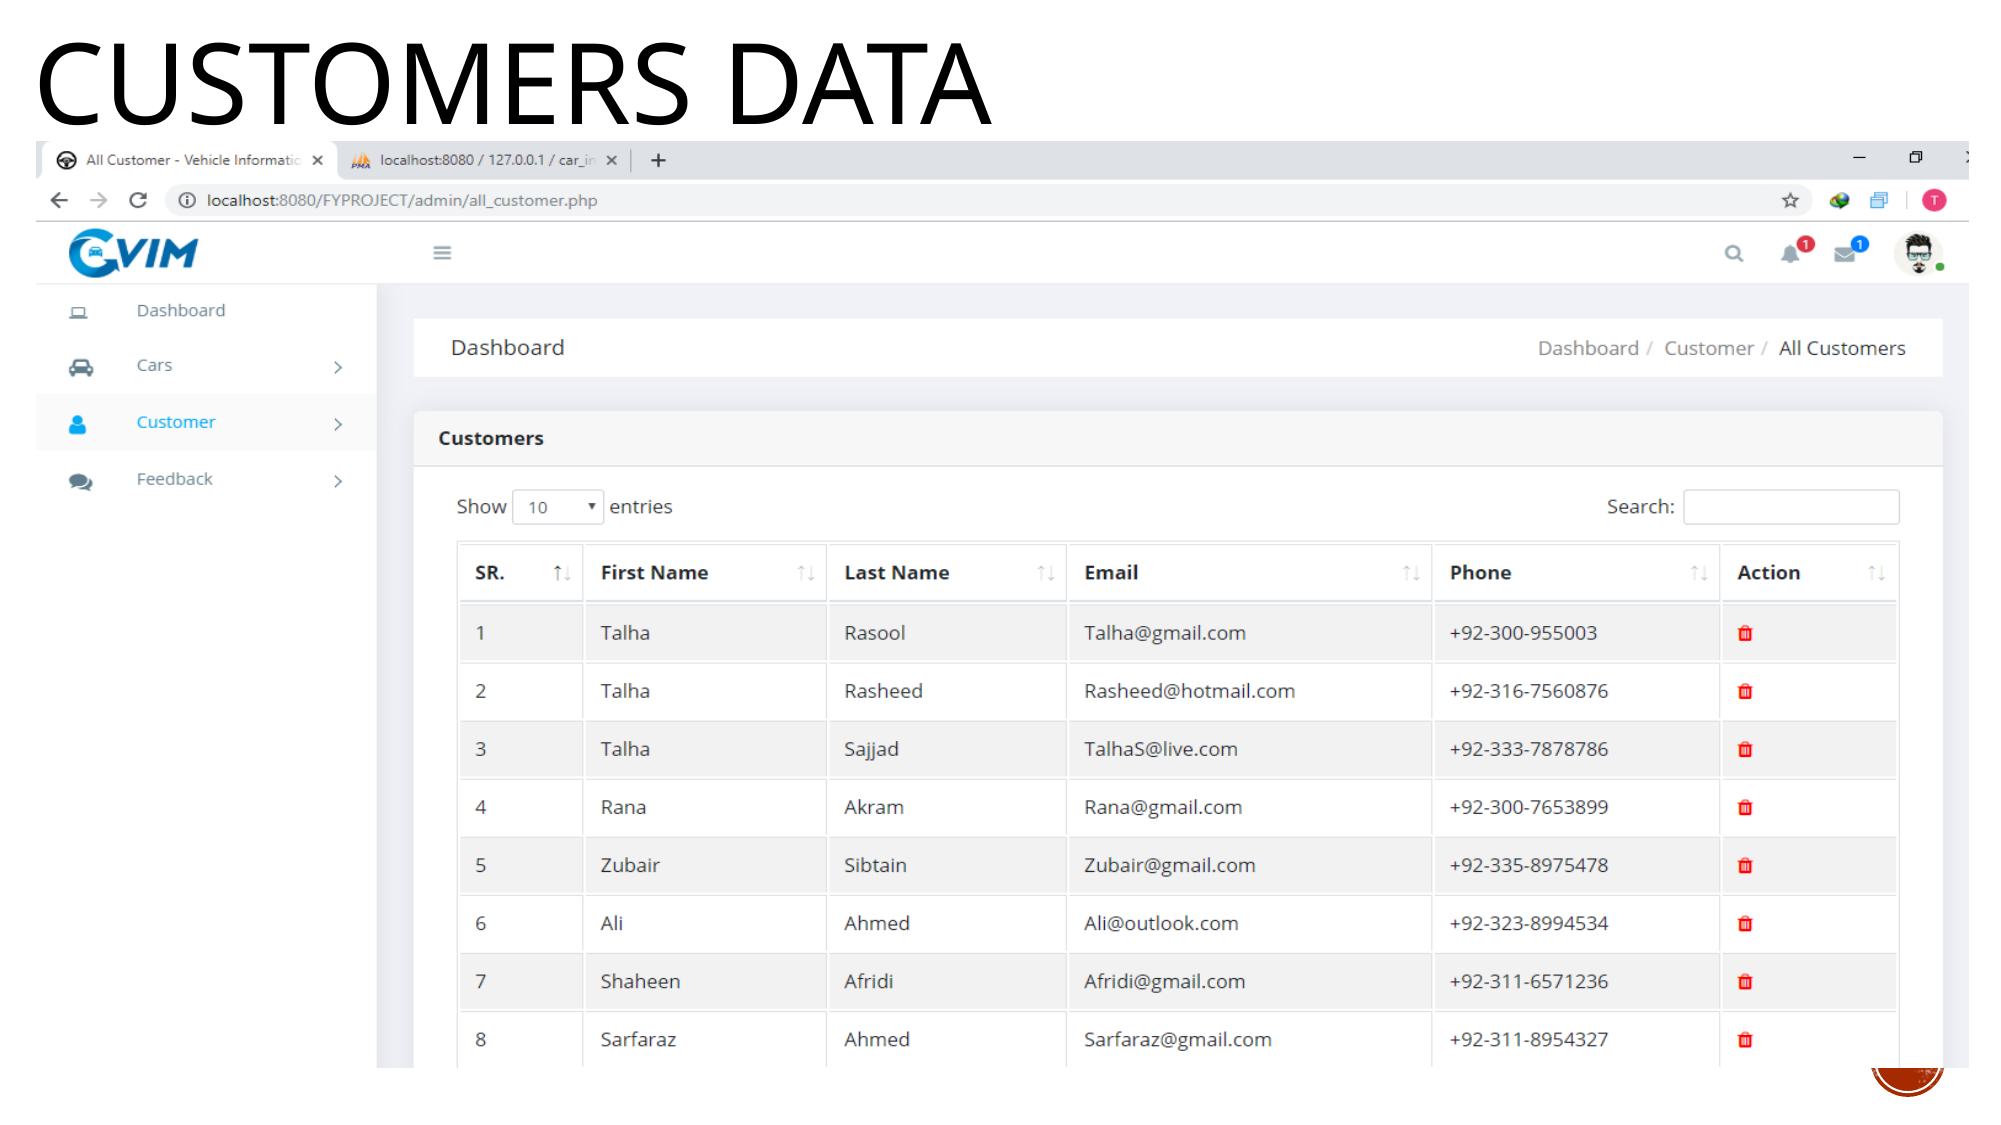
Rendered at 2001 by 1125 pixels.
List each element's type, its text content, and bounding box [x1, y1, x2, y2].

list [38, 142, 1967, 1065]
title CUSTOMERS DATA [18, 0, 1826, 344]
